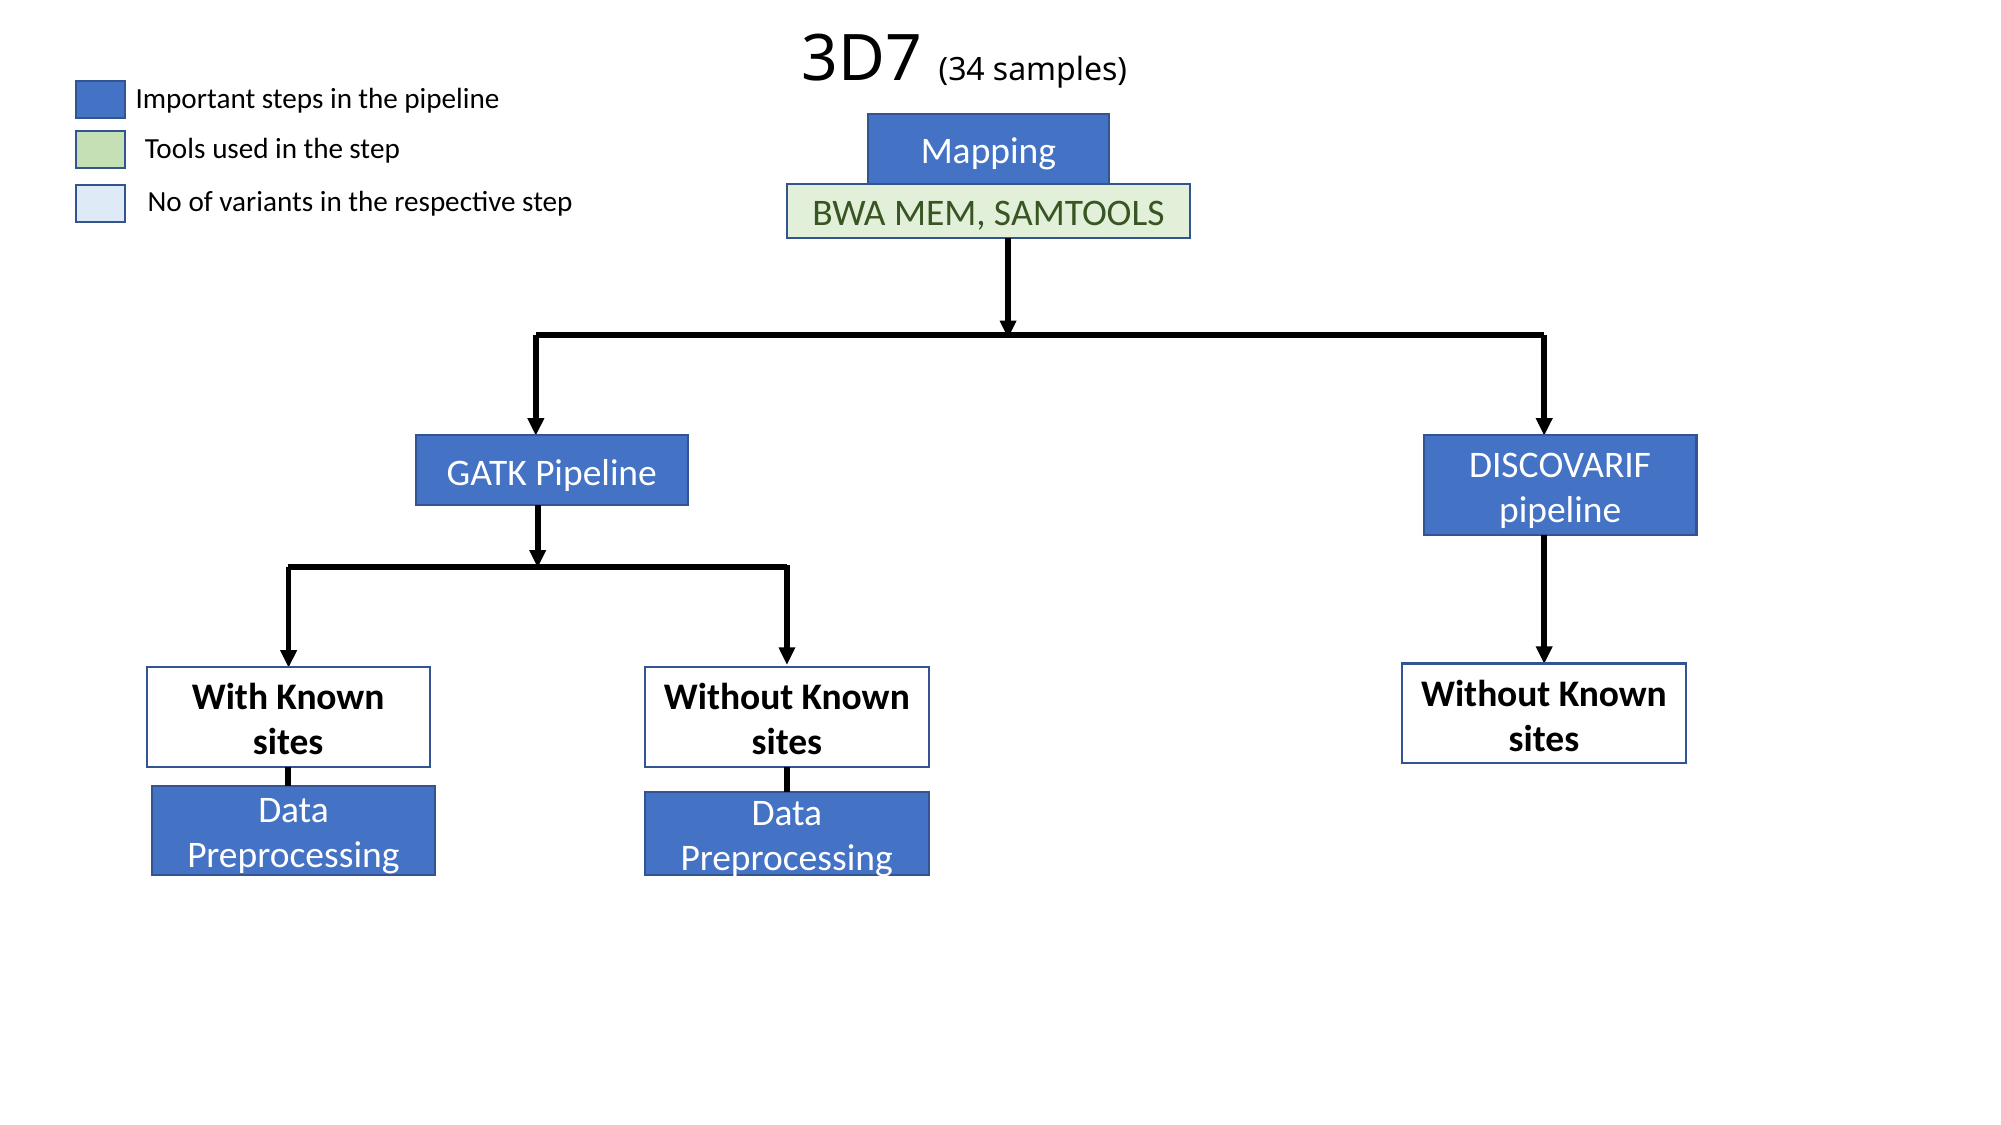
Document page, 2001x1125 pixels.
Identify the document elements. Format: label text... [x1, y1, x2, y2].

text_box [146, 113, 1697, 875]
title 3D7 (34 samples) [786, 17, 1420, 102]
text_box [76, 72, 598, 226]
